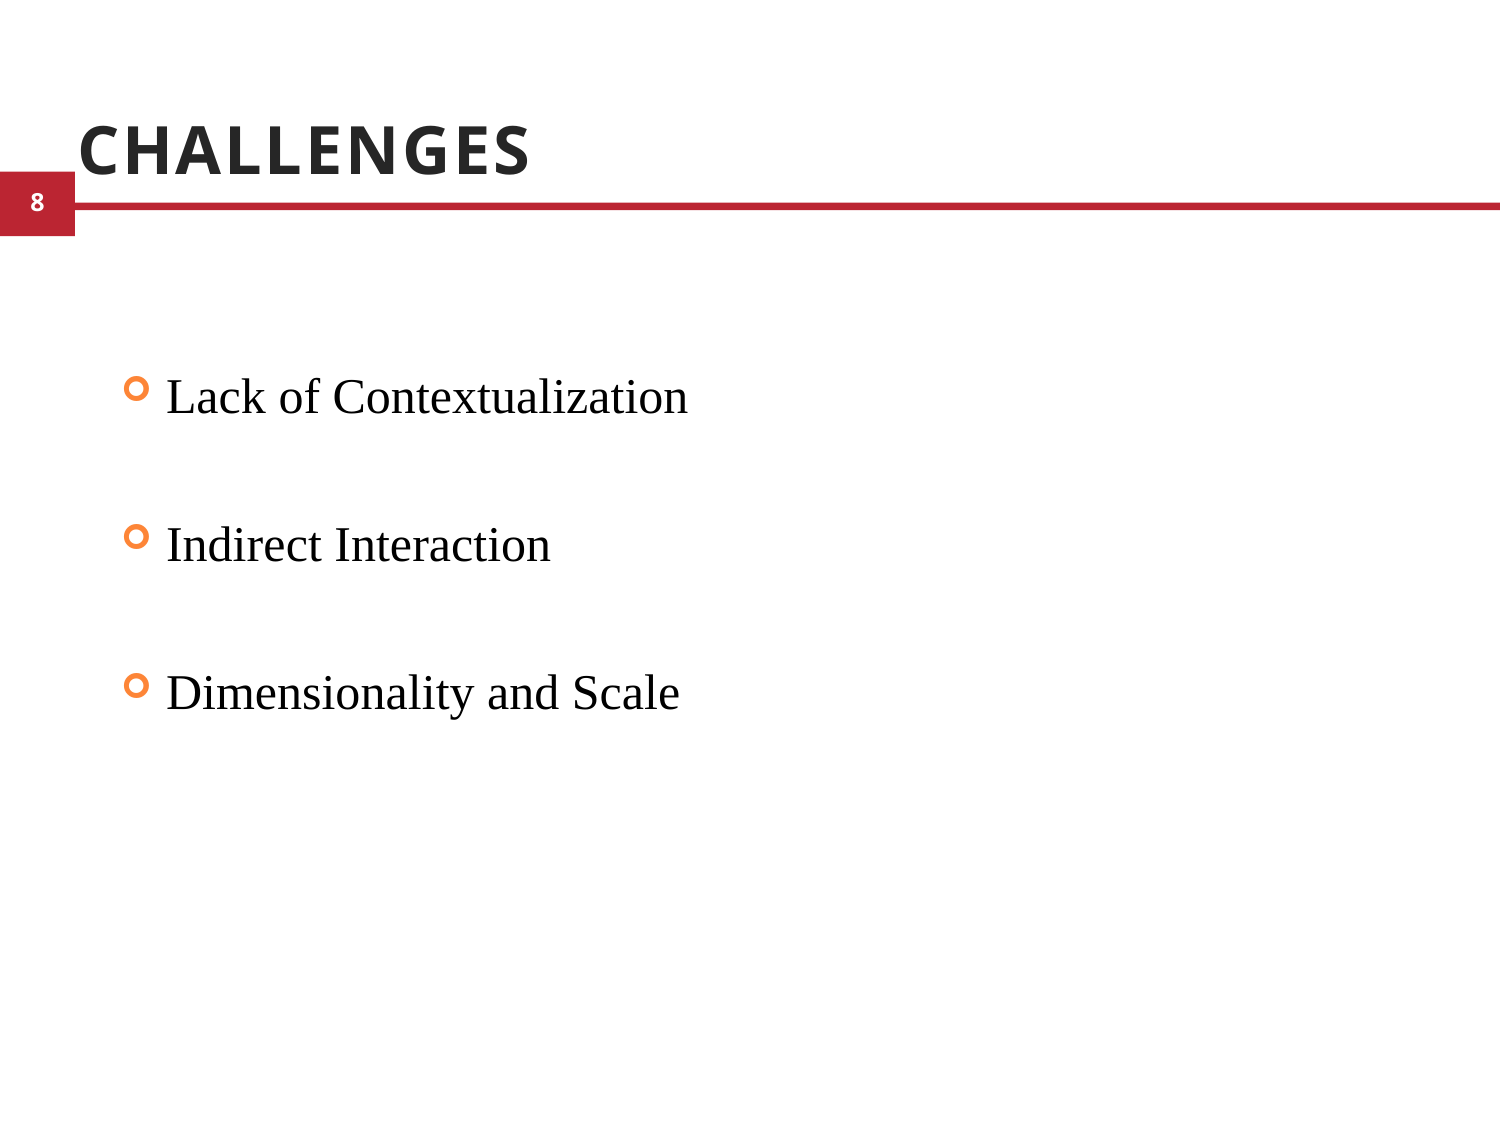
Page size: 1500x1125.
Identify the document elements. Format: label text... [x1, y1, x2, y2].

text_box Lack of Contextualization Indirect Interaction Dimensionality and Scale [118, 287, 1381, 1016]
title Challenges [75, 0, 1425, 188]
